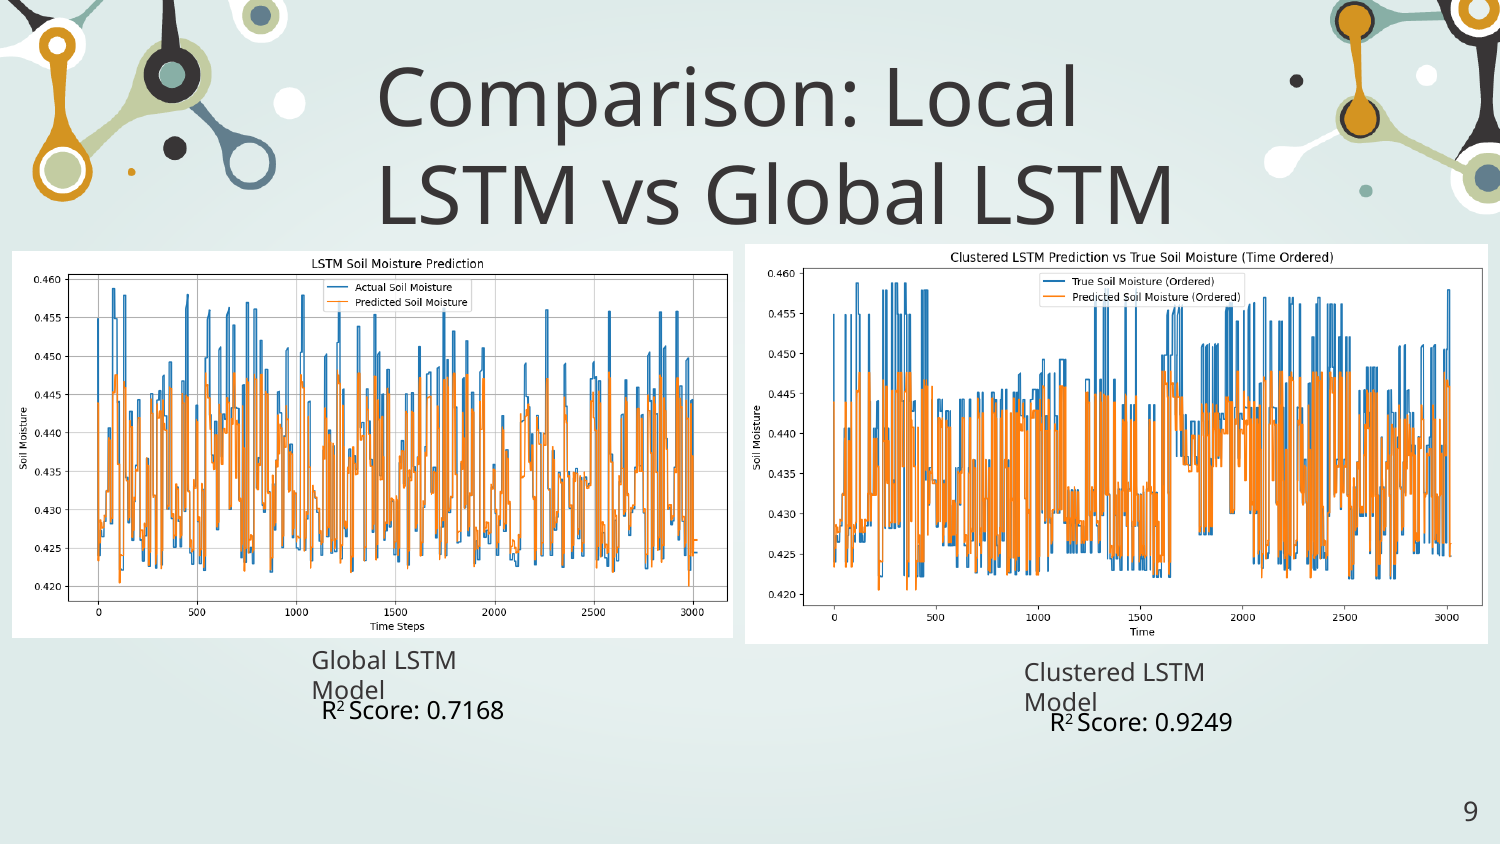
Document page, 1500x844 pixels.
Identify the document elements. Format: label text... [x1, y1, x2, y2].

text_box Clustered LSTM Model [1008, 652, 1300, 691]
slide_number ‹#› [1403, 779, 1494, 844]
text_box Global LSTM Model [296, 646, 544, 679]
title Comparison: Local LSTM vs Global LSTM [360, 30, 1245, 153]
picture [0, 0, 1500, 844]
text_box R2 Score: 0.7168 [246, 679, 586, 734]
text_box R2 Score: 0.9249 [971, 691, 1311, 746]
